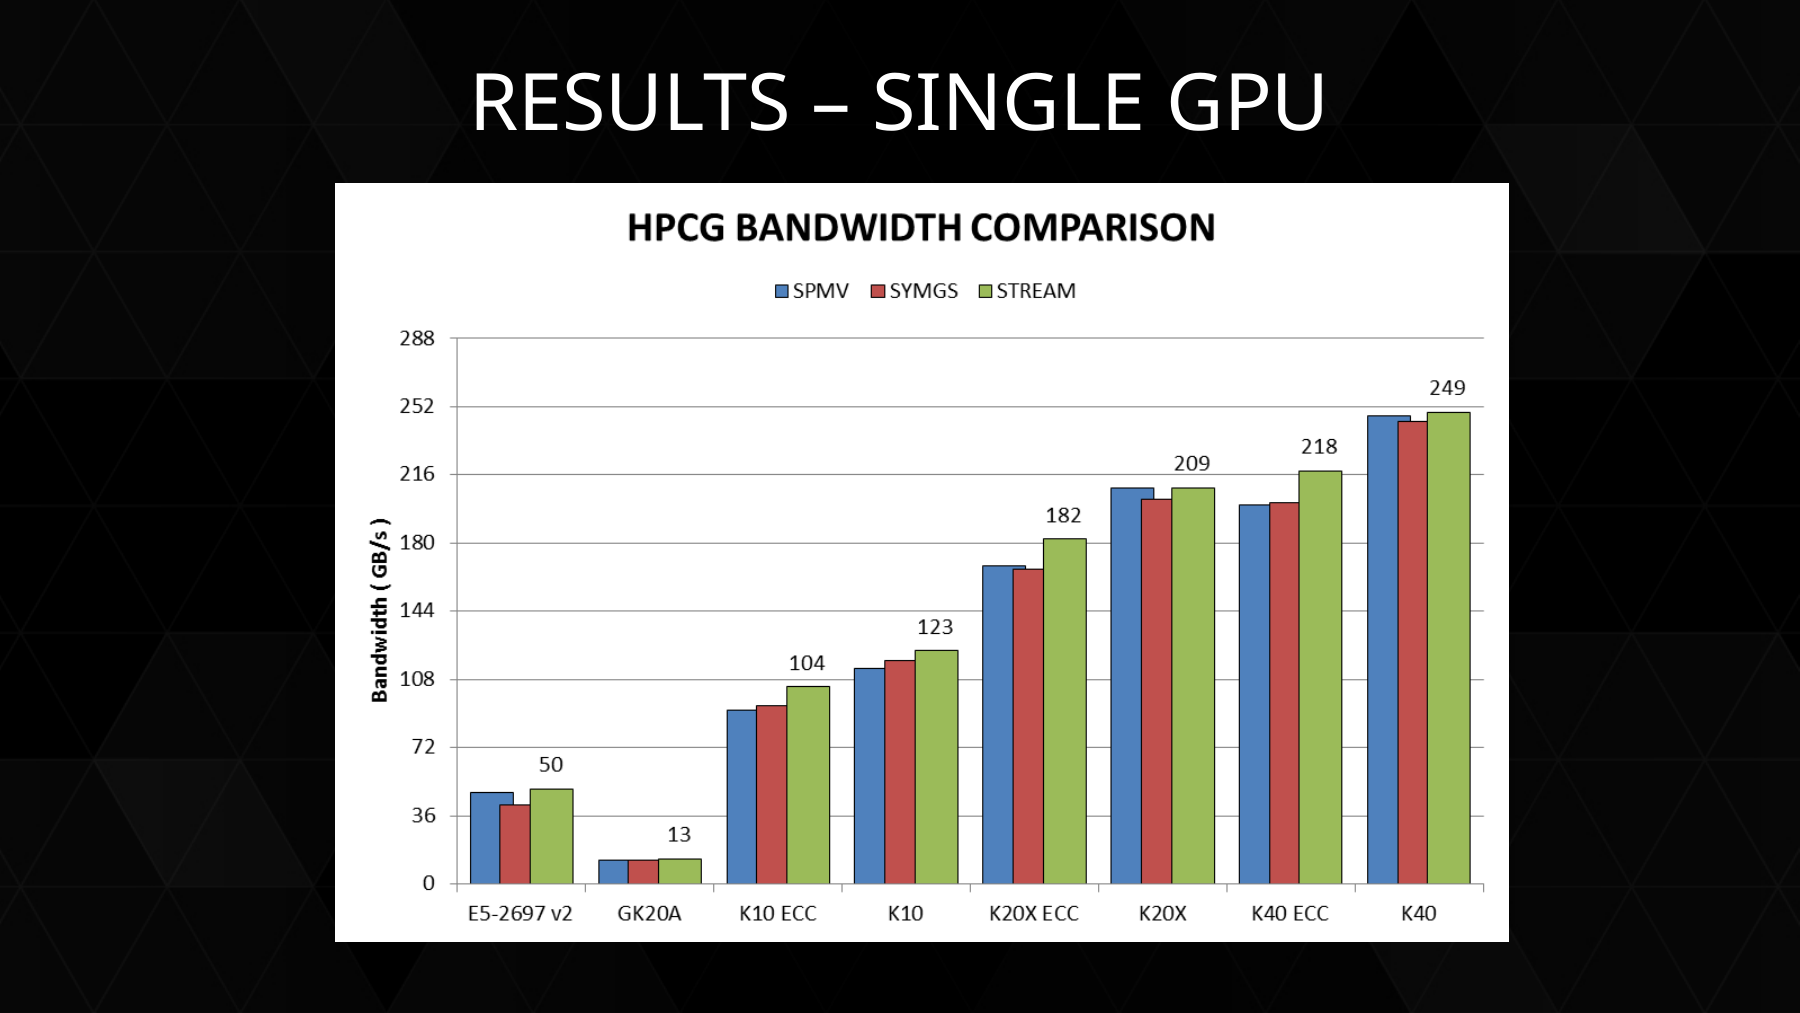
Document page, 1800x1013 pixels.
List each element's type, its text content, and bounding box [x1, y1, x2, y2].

picture [0, 0, 1800, 1013]
title RESULTS – SINGLE GPU [81, 61, 1719, 155]
